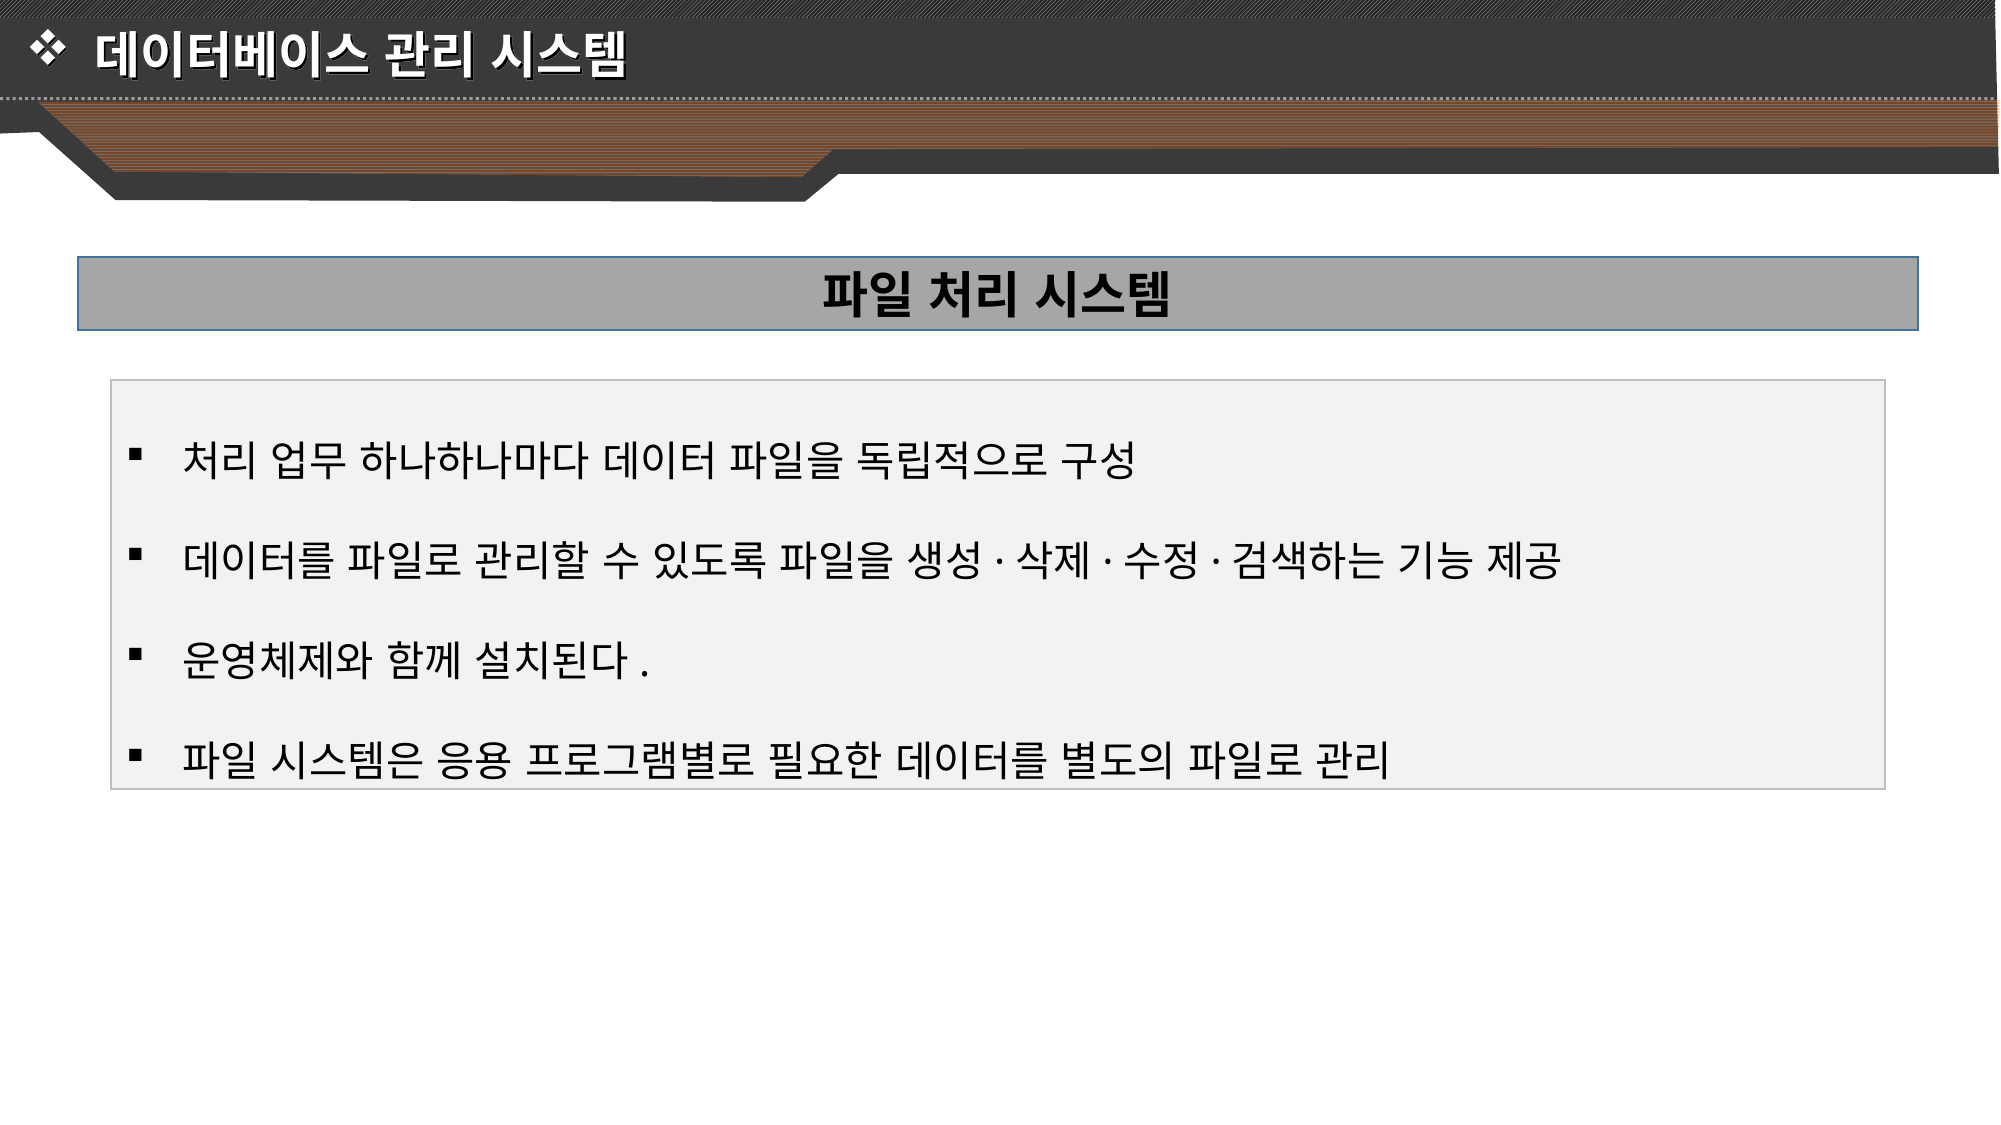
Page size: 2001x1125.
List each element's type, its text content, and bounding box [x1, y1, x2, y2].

text_box [90, 178, 834, 202]
text_box 파일 처리 시스템 [77, 256, 1919, 331]
text_box [0, 18, 1998, 98]
text_box [0, 0, 1996, 18]
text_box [0, 98, 2000, 178]
text_box 데이터베이스 관리 시스템 [10, 15, 1000, 91]
text_box 처리 업무 하나하나마다 데이터 파일을 독립적으로 구성 데이터를 파일로 관리할 수 있도록 파일을 생성·삭제·수정·검색하는 기능 제공 운영체제와 함께 설치된다. 파일 시스템은 응용 프로그램별로 필요한 데이터를 별도의 파일로 관리 [110, 379, 1886, 790]
